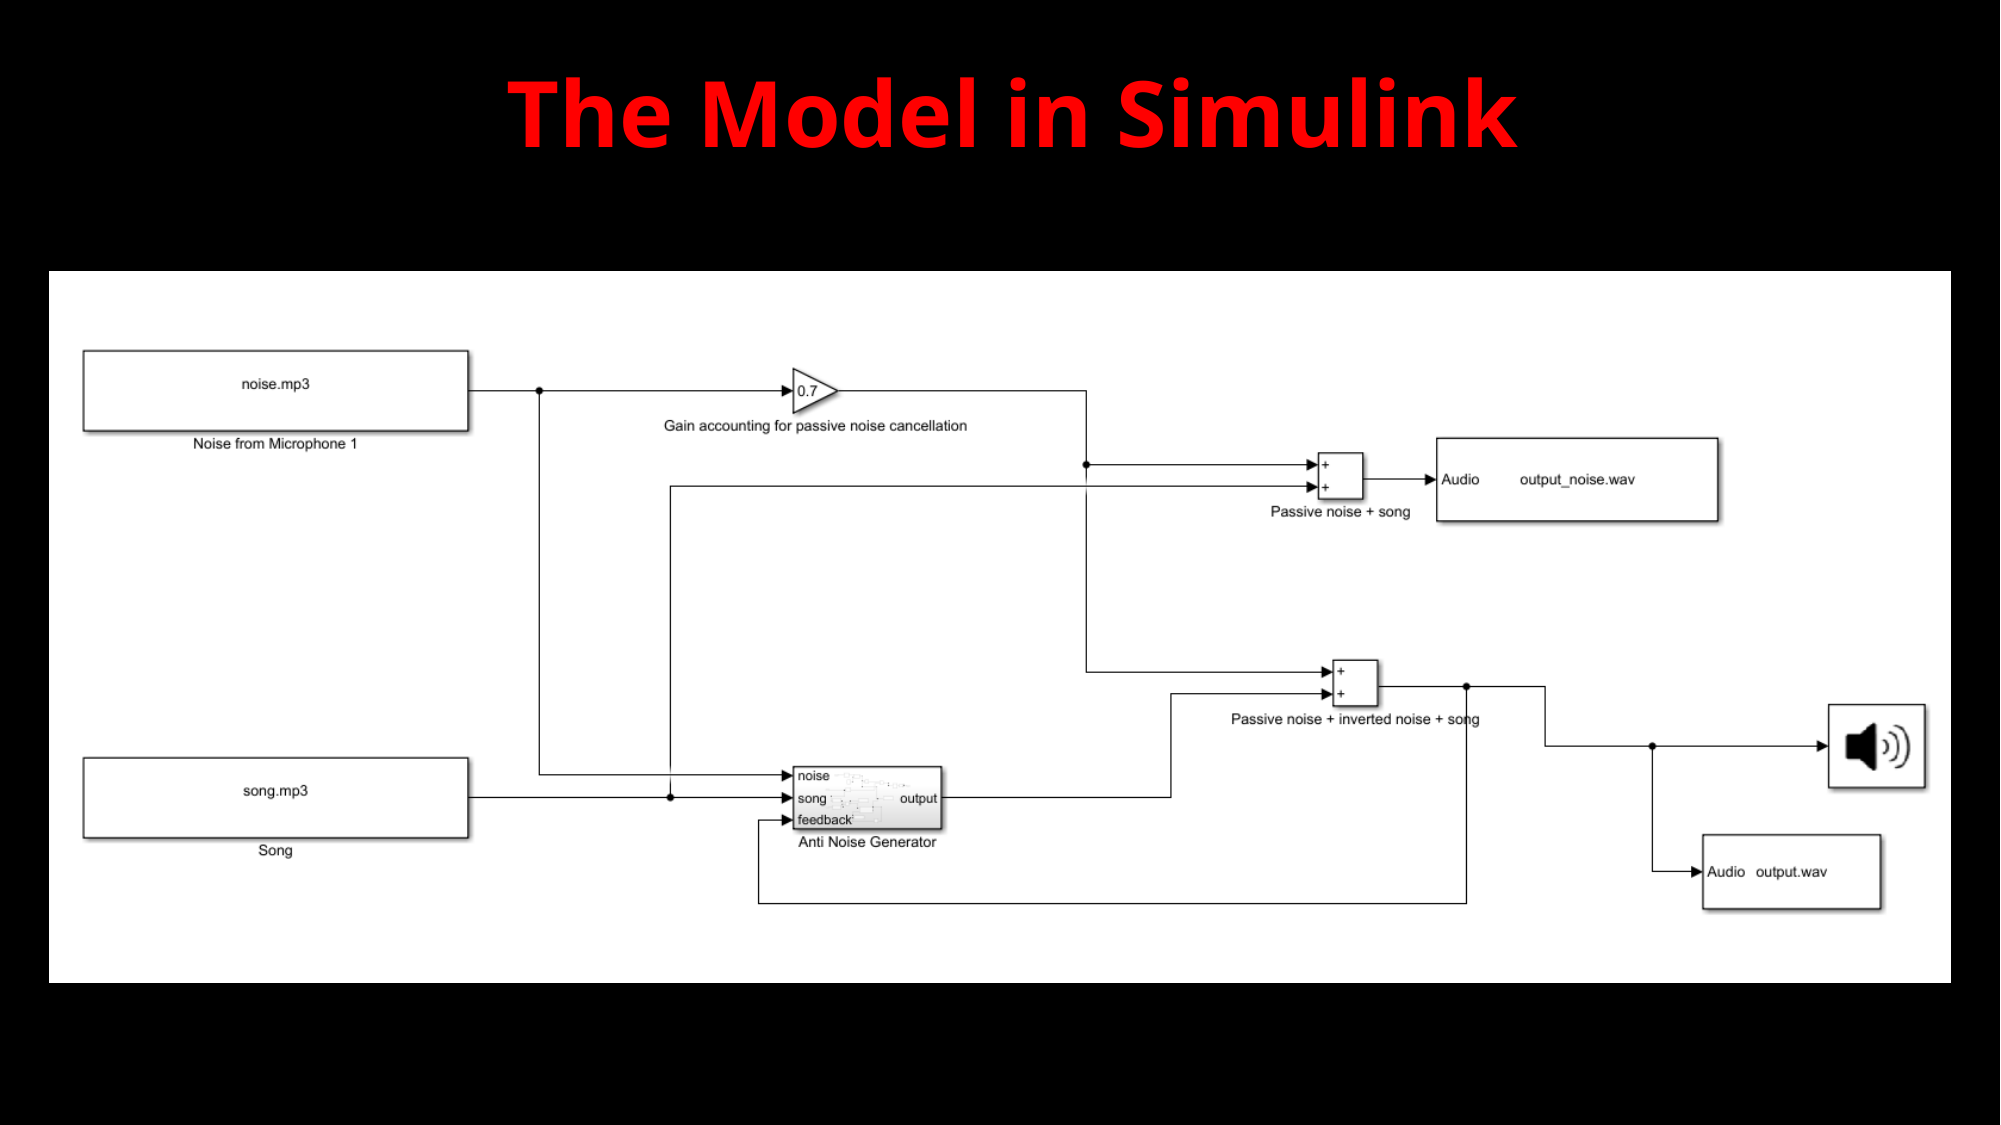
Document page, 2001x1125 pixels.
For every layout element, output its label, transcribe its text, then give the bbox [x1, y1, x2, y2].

text_box The Model in Simulink [491, 48, 1534, 174]
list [49, 271, 1951, 983]
